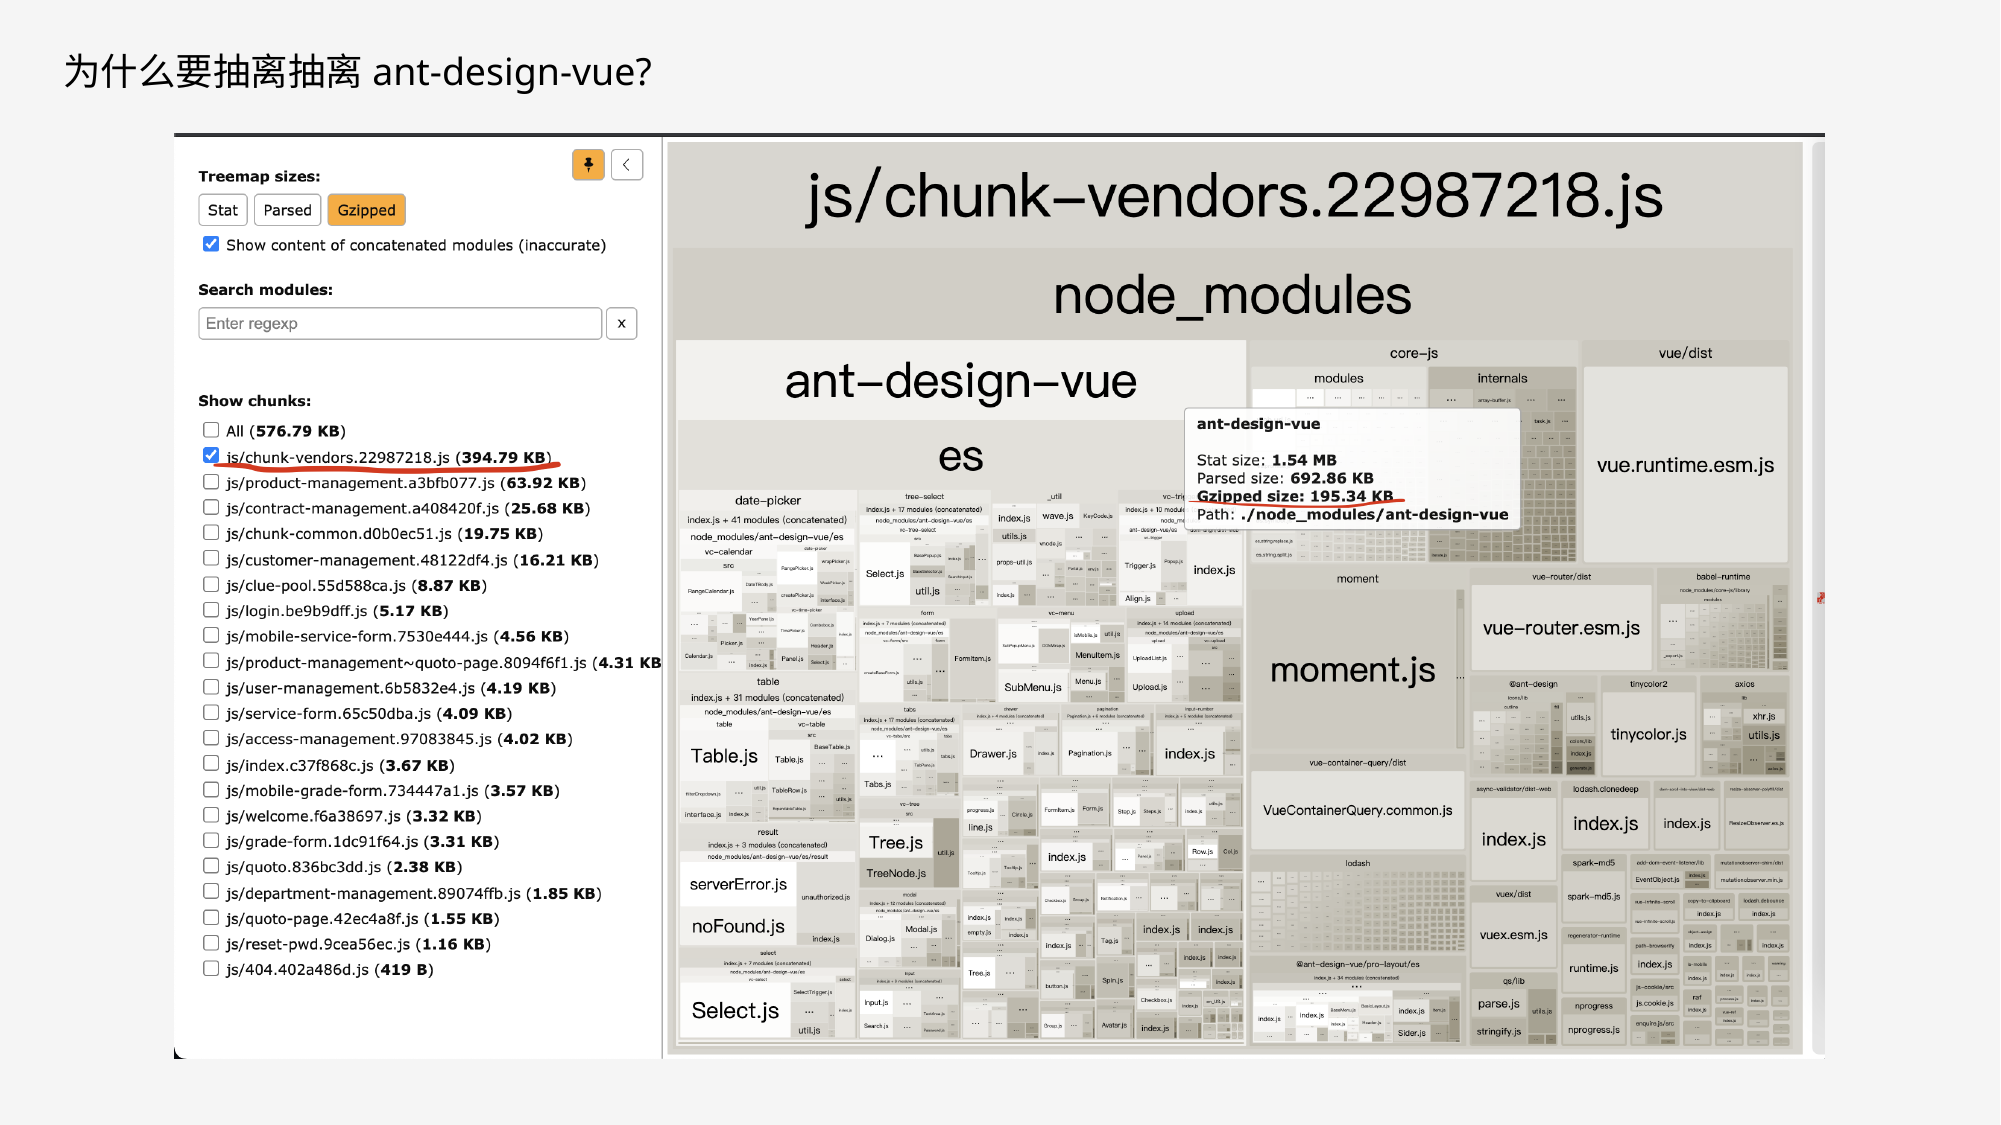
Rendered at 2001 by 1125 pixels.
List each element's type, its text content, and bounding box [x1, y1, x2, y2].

picture [174, 133, 1825, 1059]
text_box 为什么要抽离抽离ant-design-vue? [48, 40, 1957, 101]
